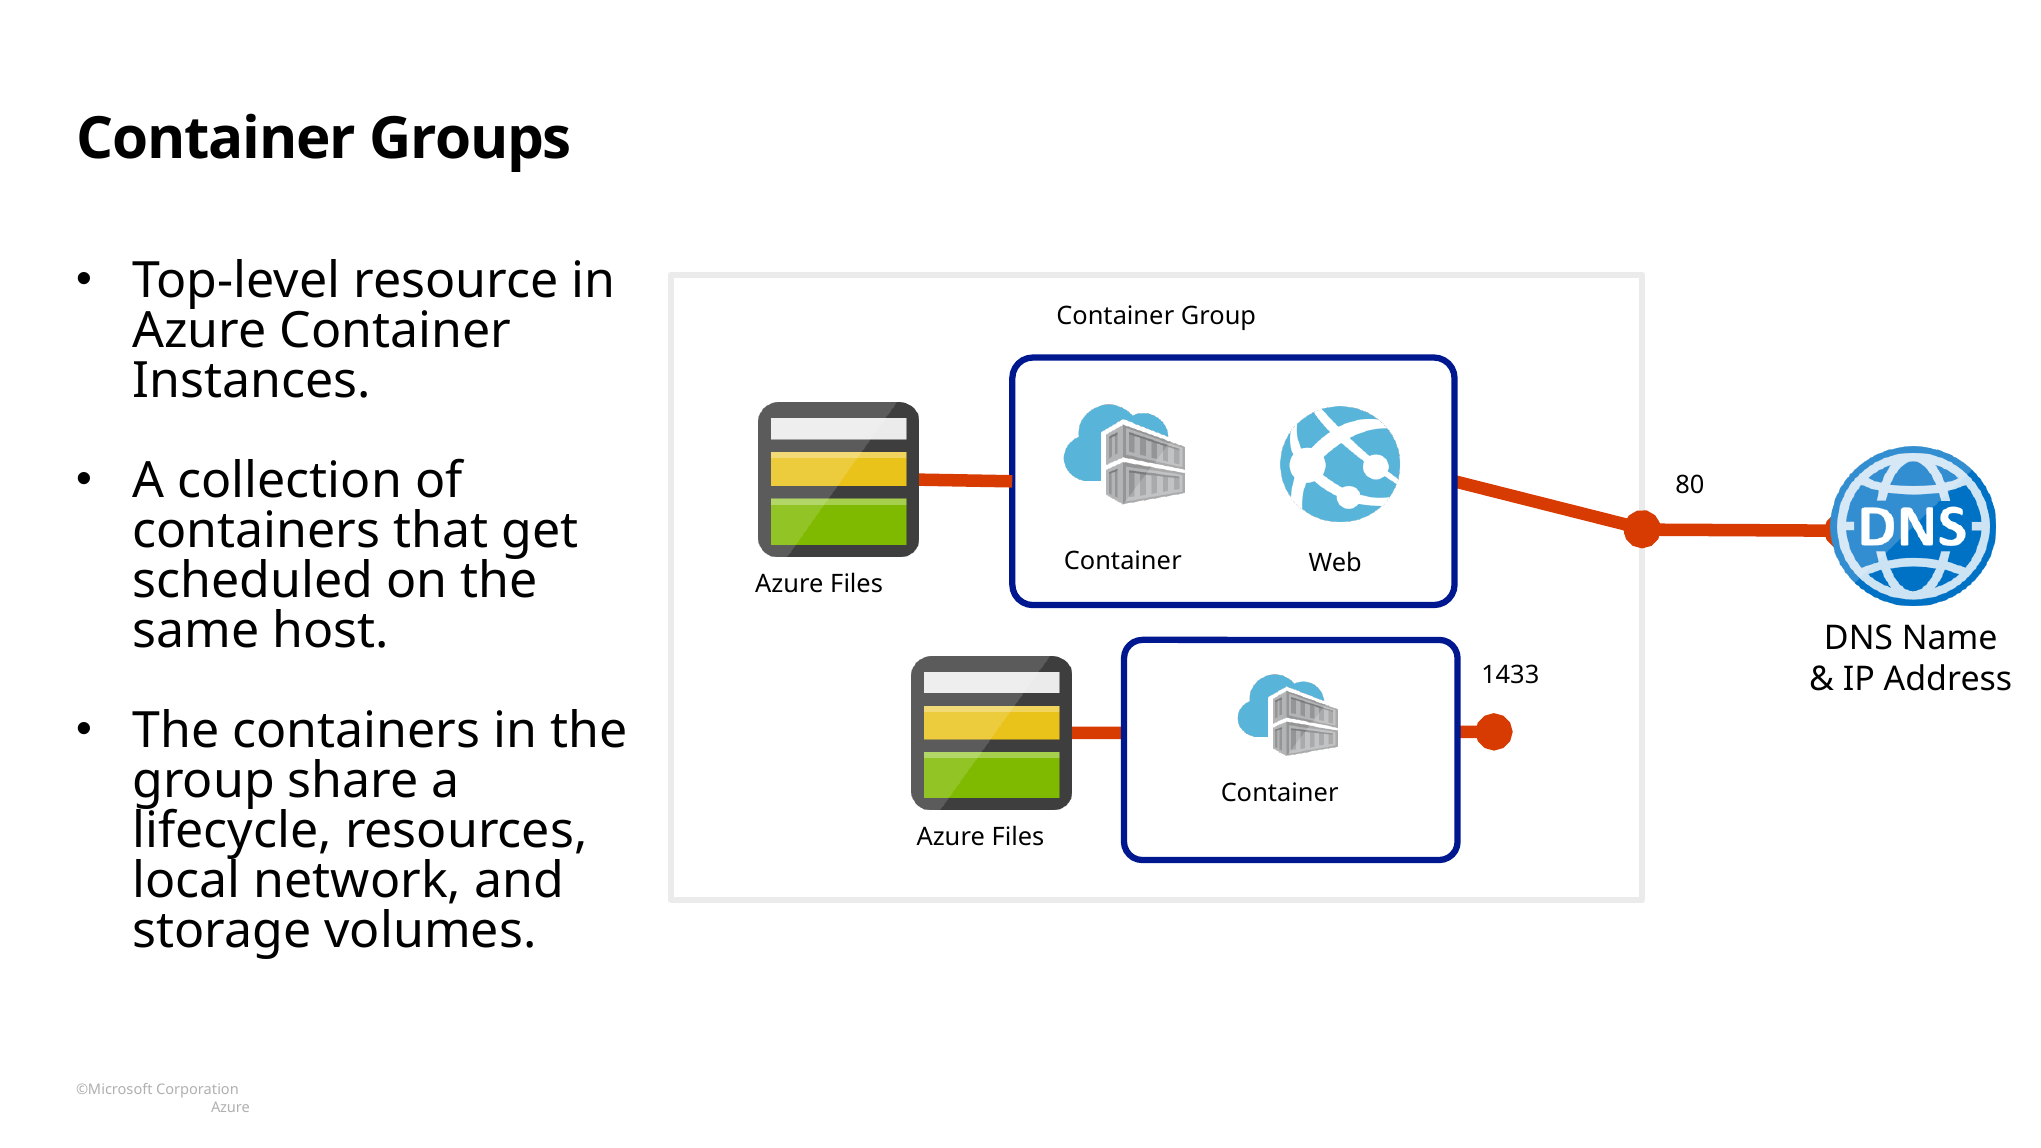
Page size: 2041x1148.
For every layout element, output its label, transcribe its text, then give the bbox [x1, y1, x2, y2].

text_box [670, 274, 2029, 901]
title Container Groups [76, 103, 1969, 172]
list Top-level resource in Azure Container Instances. A collection of containers that get scheduled on the same host. The containers in the group share a lifecycle, resources, local network, and storage volumes. [76, 257, 629, 958]
